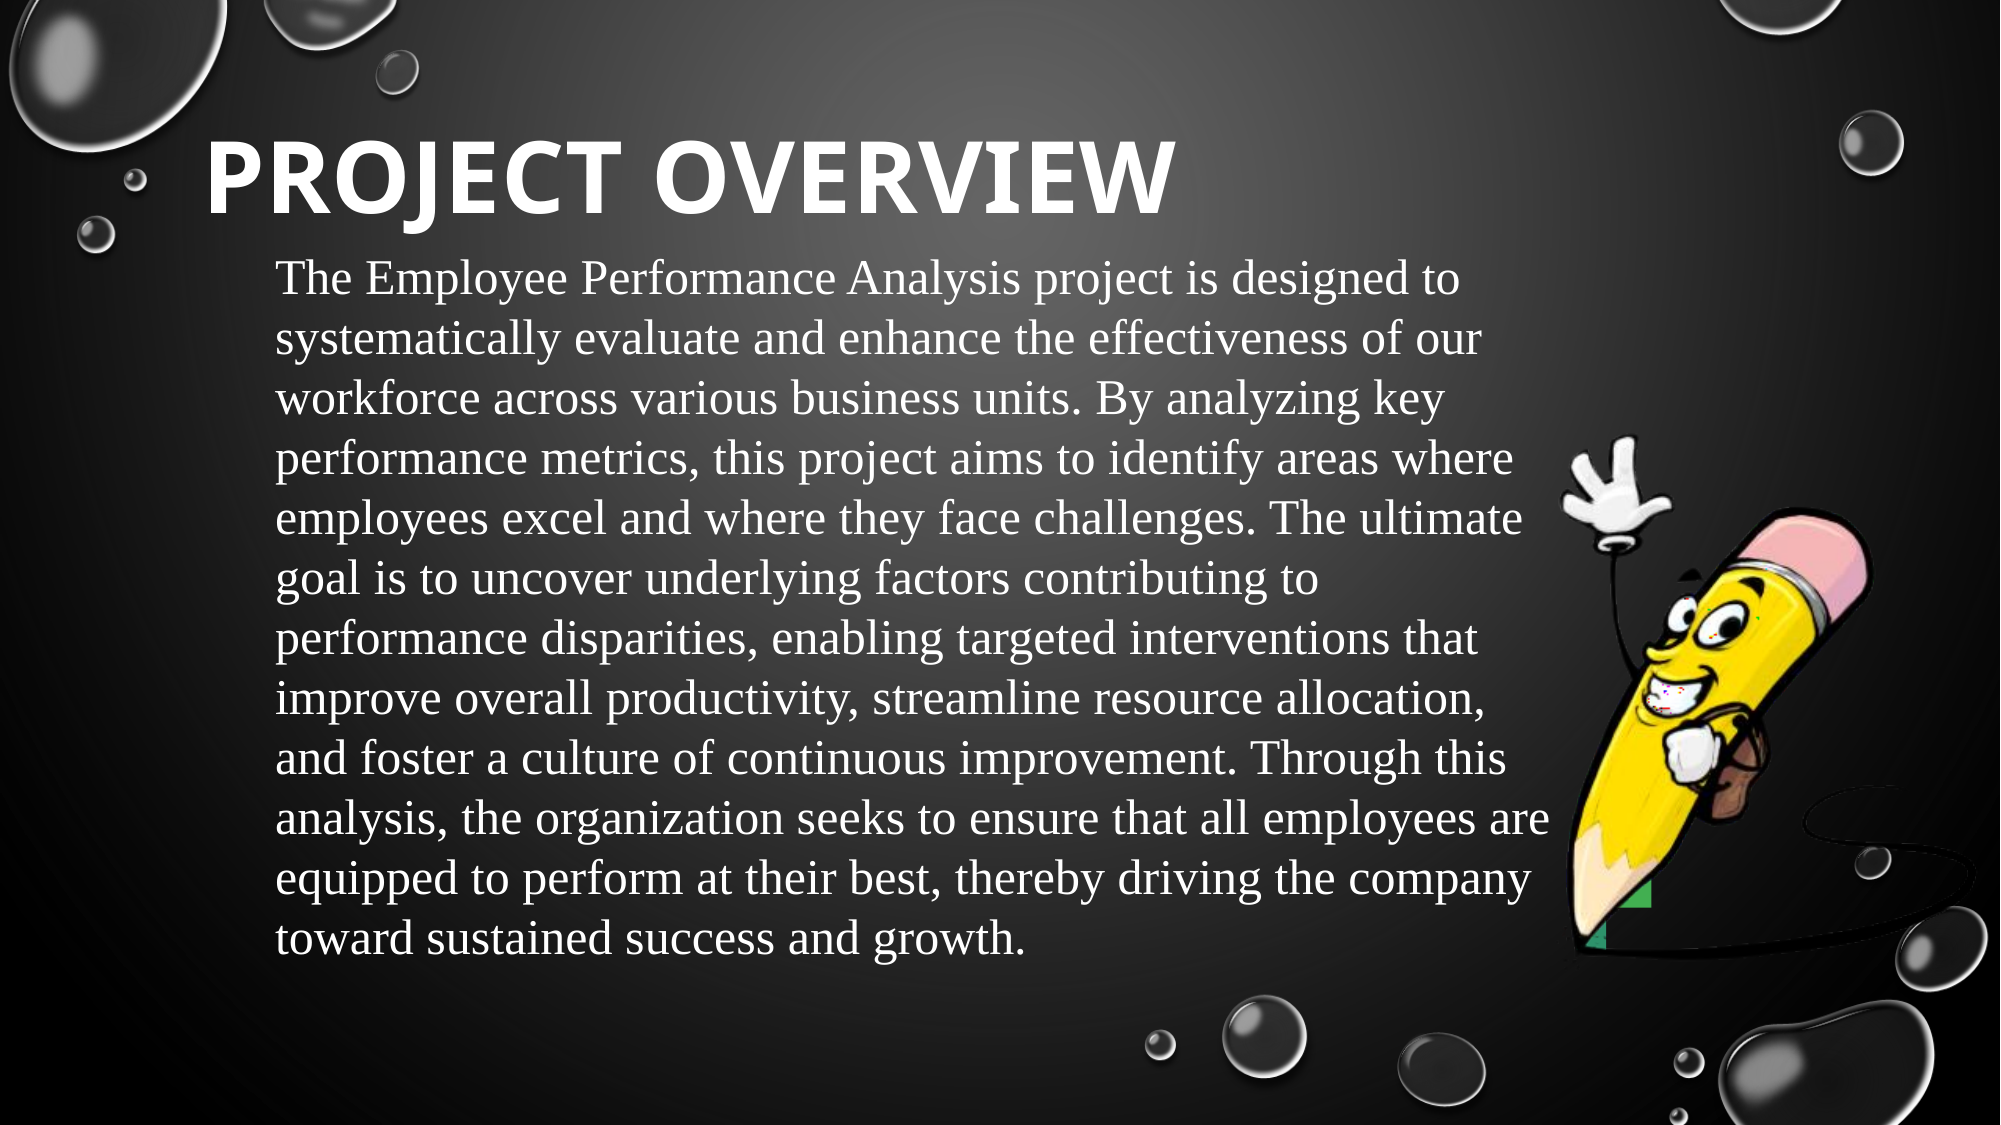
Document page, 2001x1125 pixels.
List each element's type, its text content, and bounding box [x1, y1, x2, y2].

picture [0, 0, 2000, 1125]
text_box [1462, 387, 2000, 1013]
title PROJECT OVERVIEW [200, 77, 1263, 268]
text_box The Employee Performance Analysis project is designed to systematically evaluate and enhance the effectiveness of our workforce across various business units. By analyzing key performance metrics, this project aims to identify areas where employees excel and where they face challenges. The ultimate goal is to uncover underlying factors contributing to performance disparities, enabling targeted interventions that improve overall productivity, streamline resource allocation, and foster a culture of continuous improvement. Through this analysis, the organization seeks to ensure that all employees are equipped to perform at their best, thereby driving the company toward sustained success and growth. [260, 237, 1586, 973]
